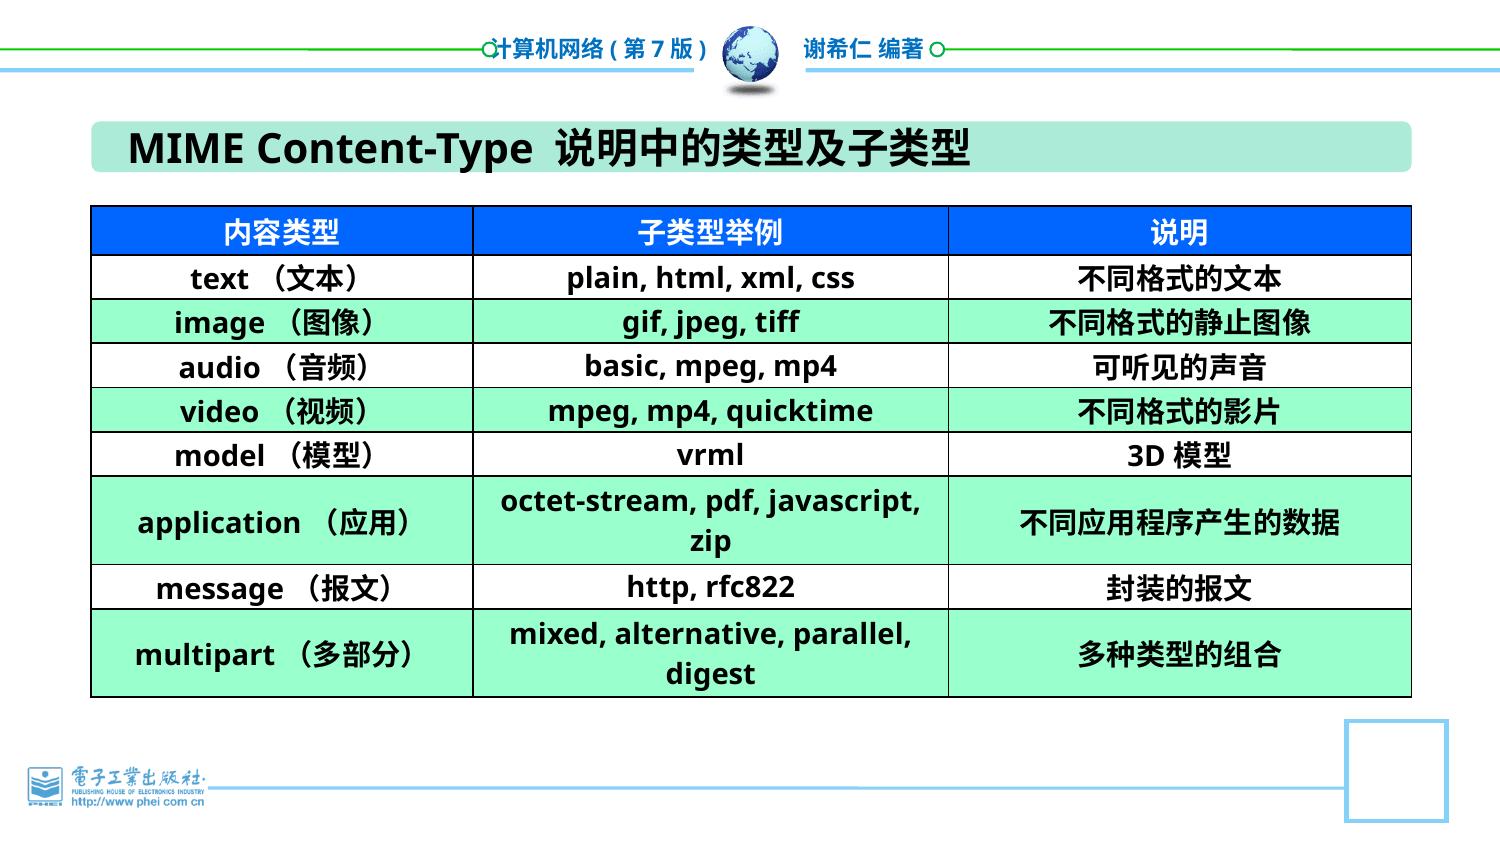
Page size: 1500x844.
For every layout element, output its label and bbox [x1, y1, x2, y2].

table_cell [949, 256, 1411, 298]
table_cell [92, 256, 472, 298]
table_cell [92, 433, 472, 475]
table_cell [949, 300, 1411, 342]
table_header [949, 207, 1411, 254]
table_cell [92, 344, 472, 387]
picture [23, 764, 208, 809]
table_cell [92, 300, 472, 342]
table_cell [92, 388, 472, 431]
picture [720, 24, 780, 100]
table_cell [949, 610, 1411, 696]
table_header [92, 207, 472, 254]
table_cell [474, 344, 948, 387]
table_cell [474, 477, 948, 564]
table_header [474, 207, 948, 254]
table_cell [474, 388, 948, 431]
table_cell [949, 344, 1411, 387]
text_box [91, 114, 1412, 180]
table_cell [949, 433, 1411, 475]
table_cell [92, 565, 472, 608]
table_cell [92, 477, 472, 564]
table_cell [949, 477, 1411, 564]
table_cell [92, 610, 472, 696]
table_cell [474, 610, 948, 696]
table_cell [949, 388, 1411, 431]
table_cell [474, 433, 948, 475]
table_cell [474, 300, 948, 342]
table_cell [949, 565, 1411, 608]
table_cell [474, 565, 948, 608]
table_cell [474, 256, 948, 298]
